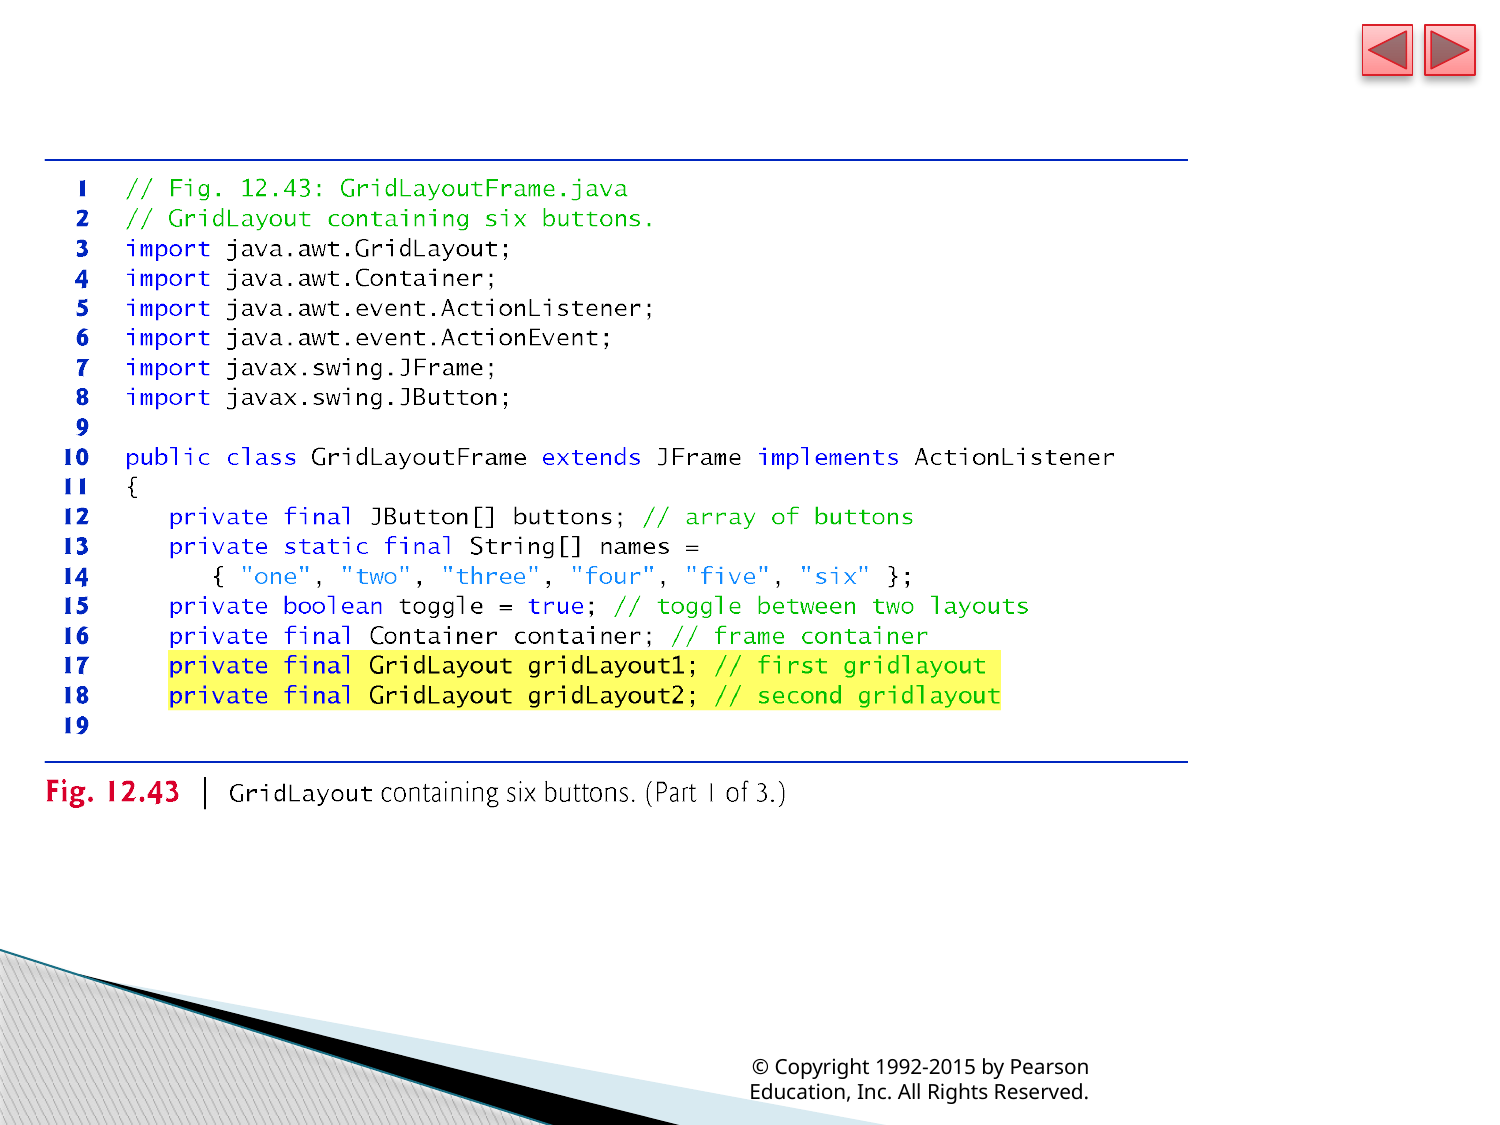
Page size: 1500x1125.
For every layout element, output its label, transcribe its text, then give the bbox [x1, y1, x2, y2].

footer © Copyright 1992-2015 by Pearson Education, Inc. All Rights Reserved. [650, 1051, 1105, 1112]
picture [0, 106, 1500, 1018]
